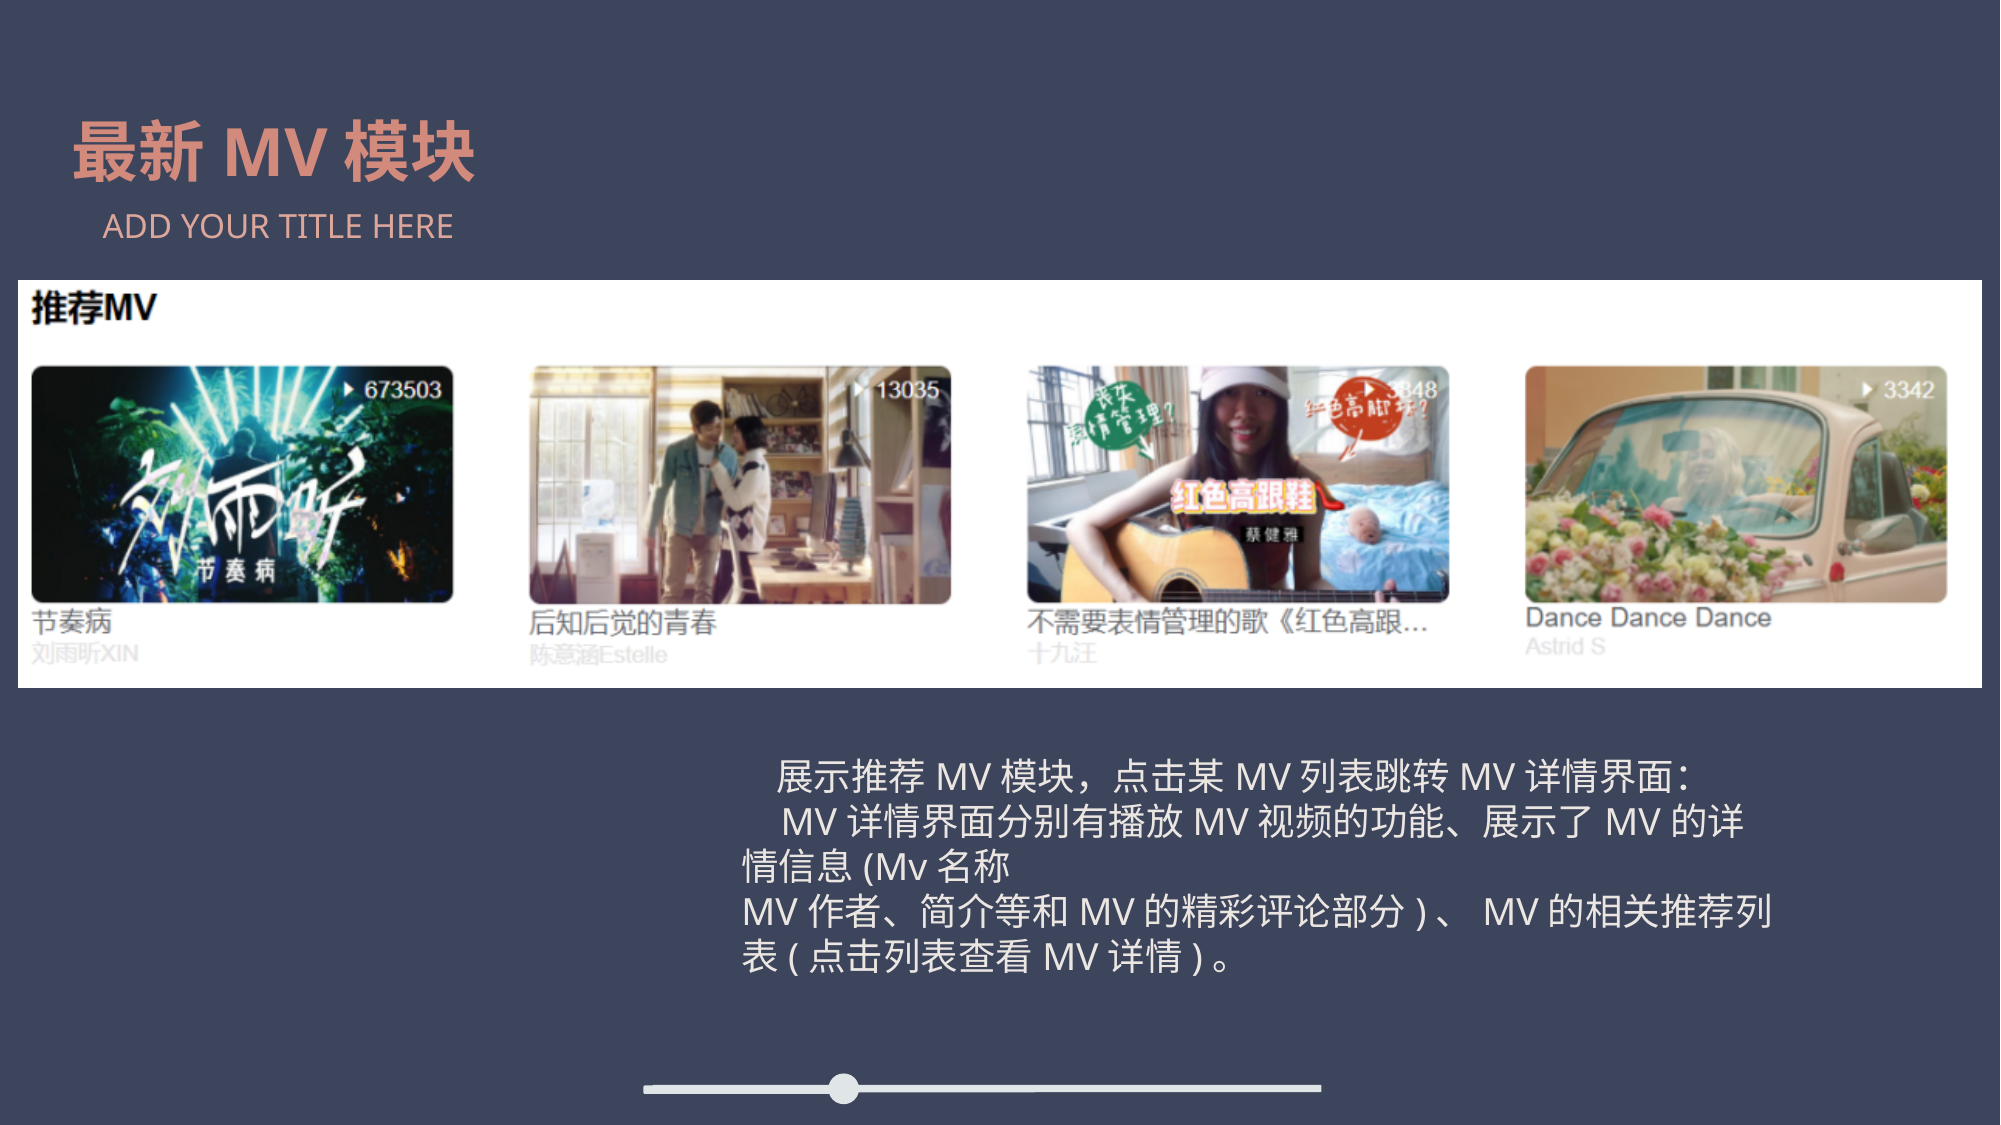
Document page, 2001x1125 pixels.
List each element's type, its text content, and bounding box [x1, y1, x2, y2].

text_box ADD YOUR TITLE HERE [87, 198, 470, 253]
text_box 展示推荐MV模块，点击某MV列表跳转MV详情界面： MV详情界面分别有播放MV视频的功能、展示了MV的详情信息(Mv名称 MV作者、简介等和MV的精彩评论部分)、MV的相关推荐列表(点击列表查看MV详情)。 [726, 745, 1792, 986]
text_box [643, 1073, 1322, 1105]
picture [18, 280, 1982, 688]
text_box 最新MV模块 [57, 102, 493, 198]
